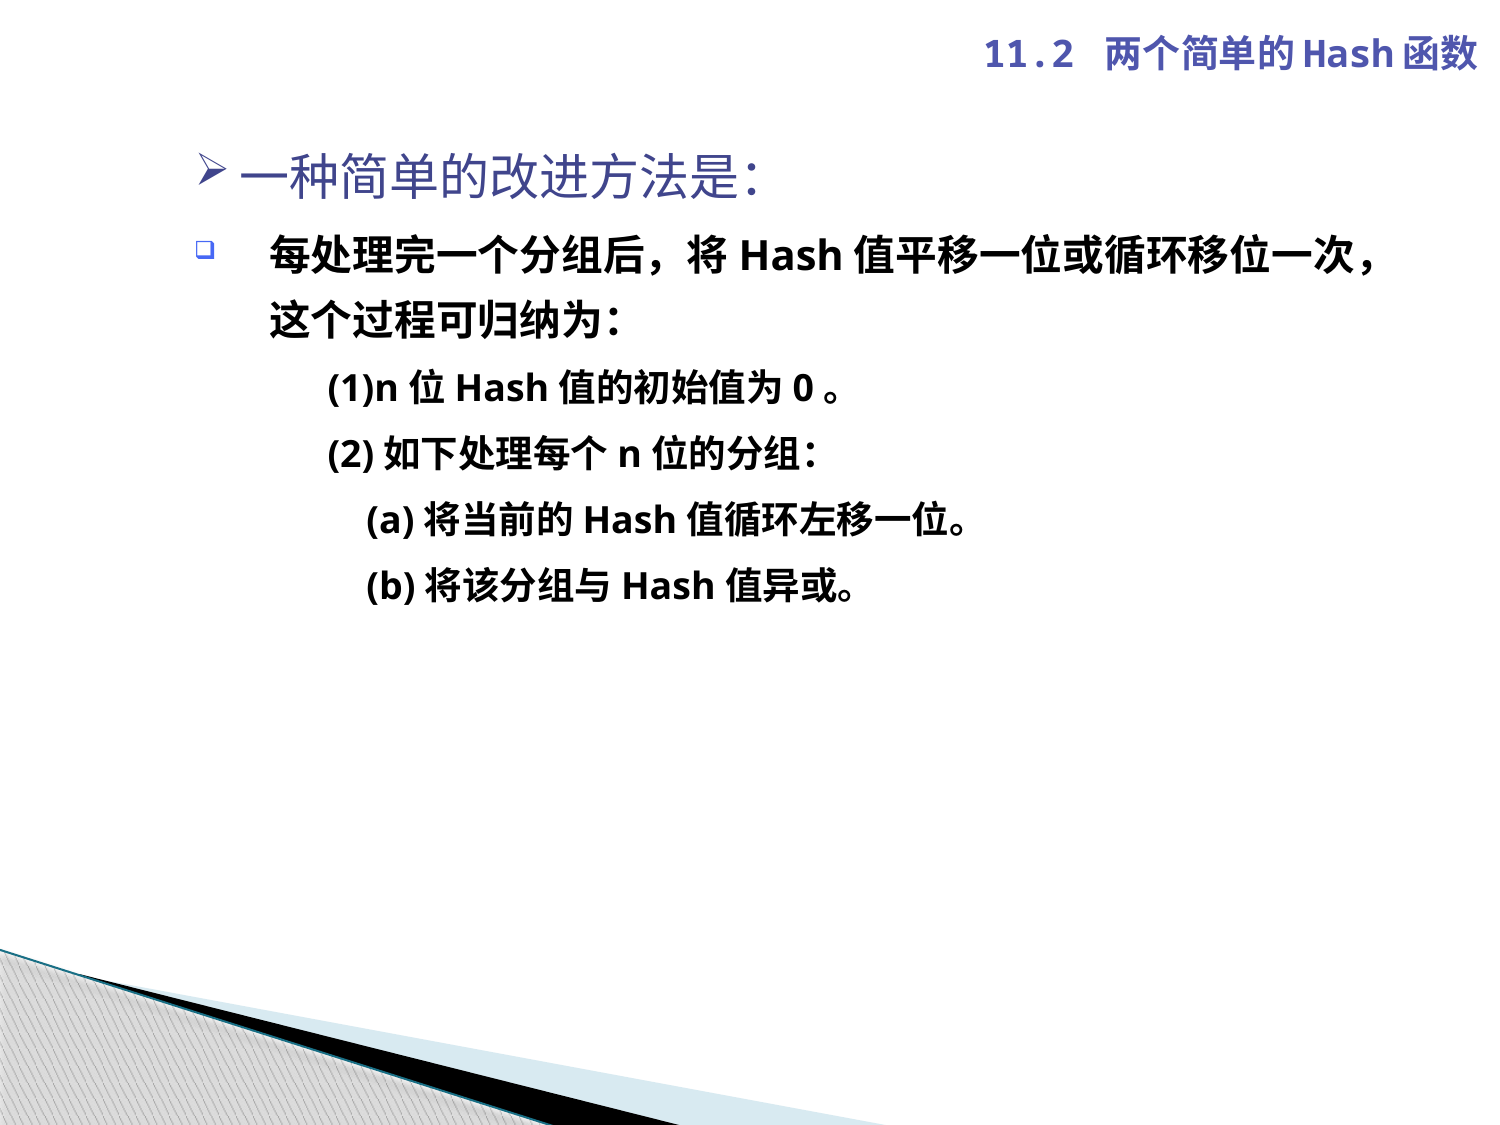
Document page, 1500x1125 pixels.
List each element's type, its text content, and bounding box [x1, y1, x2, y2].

text_box 11.2 两个简单的Hash函数 [962, 0, 1499, 104]
text_box 一种简单的改进方法是： 每处理完一个分组后，将Hash值平移一位或循环移位一次，这个过程可归纳为： (1)n位Hash值的初始值为0。 (2)如下处理每个n位的分组： (a)将当前的Hash值循环左移一位。 (b)将该分组与Hash值异或。 [76, 125, 1427, 917]
